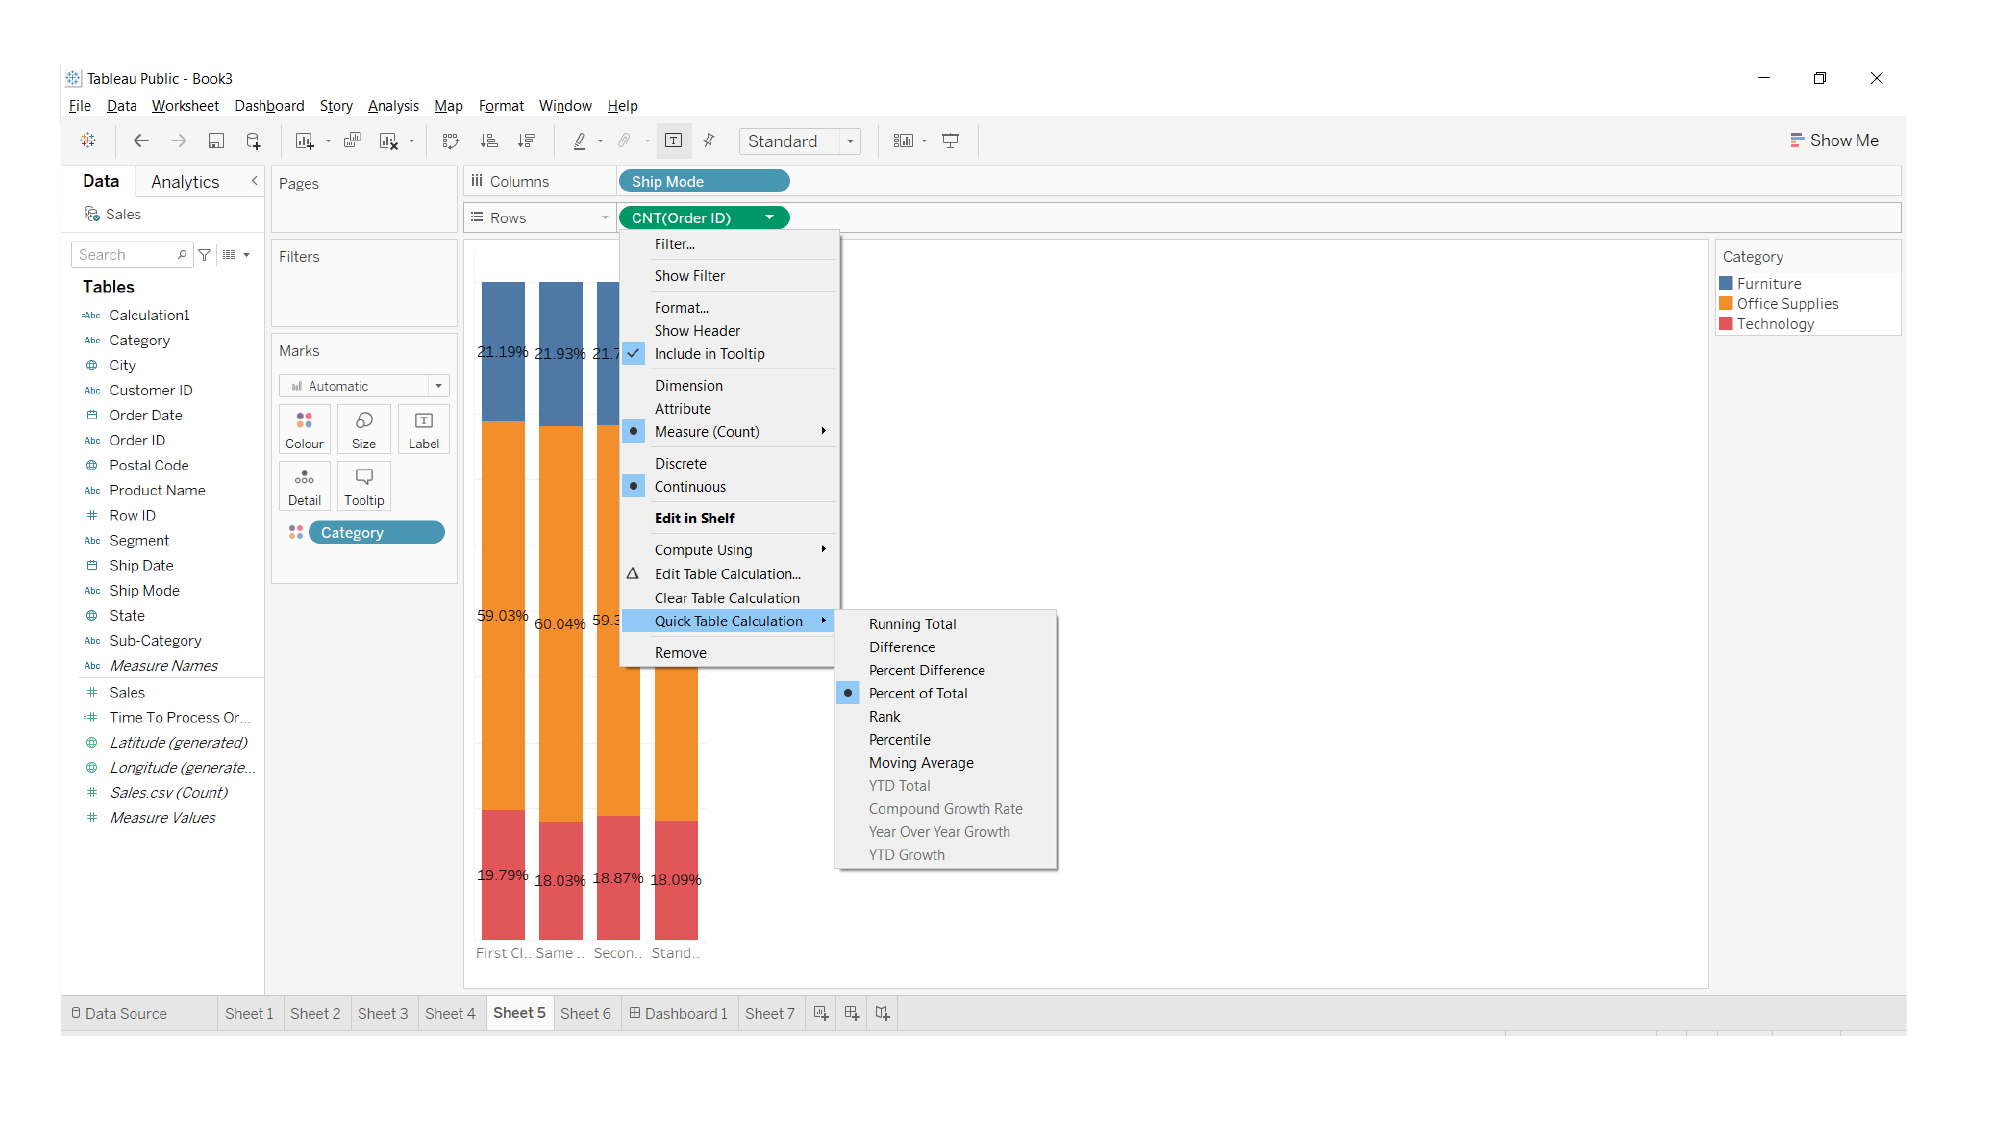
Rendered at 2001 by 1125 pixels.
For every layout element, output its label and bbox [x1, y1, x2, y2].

picture [60, 64, 1907, 1036]
